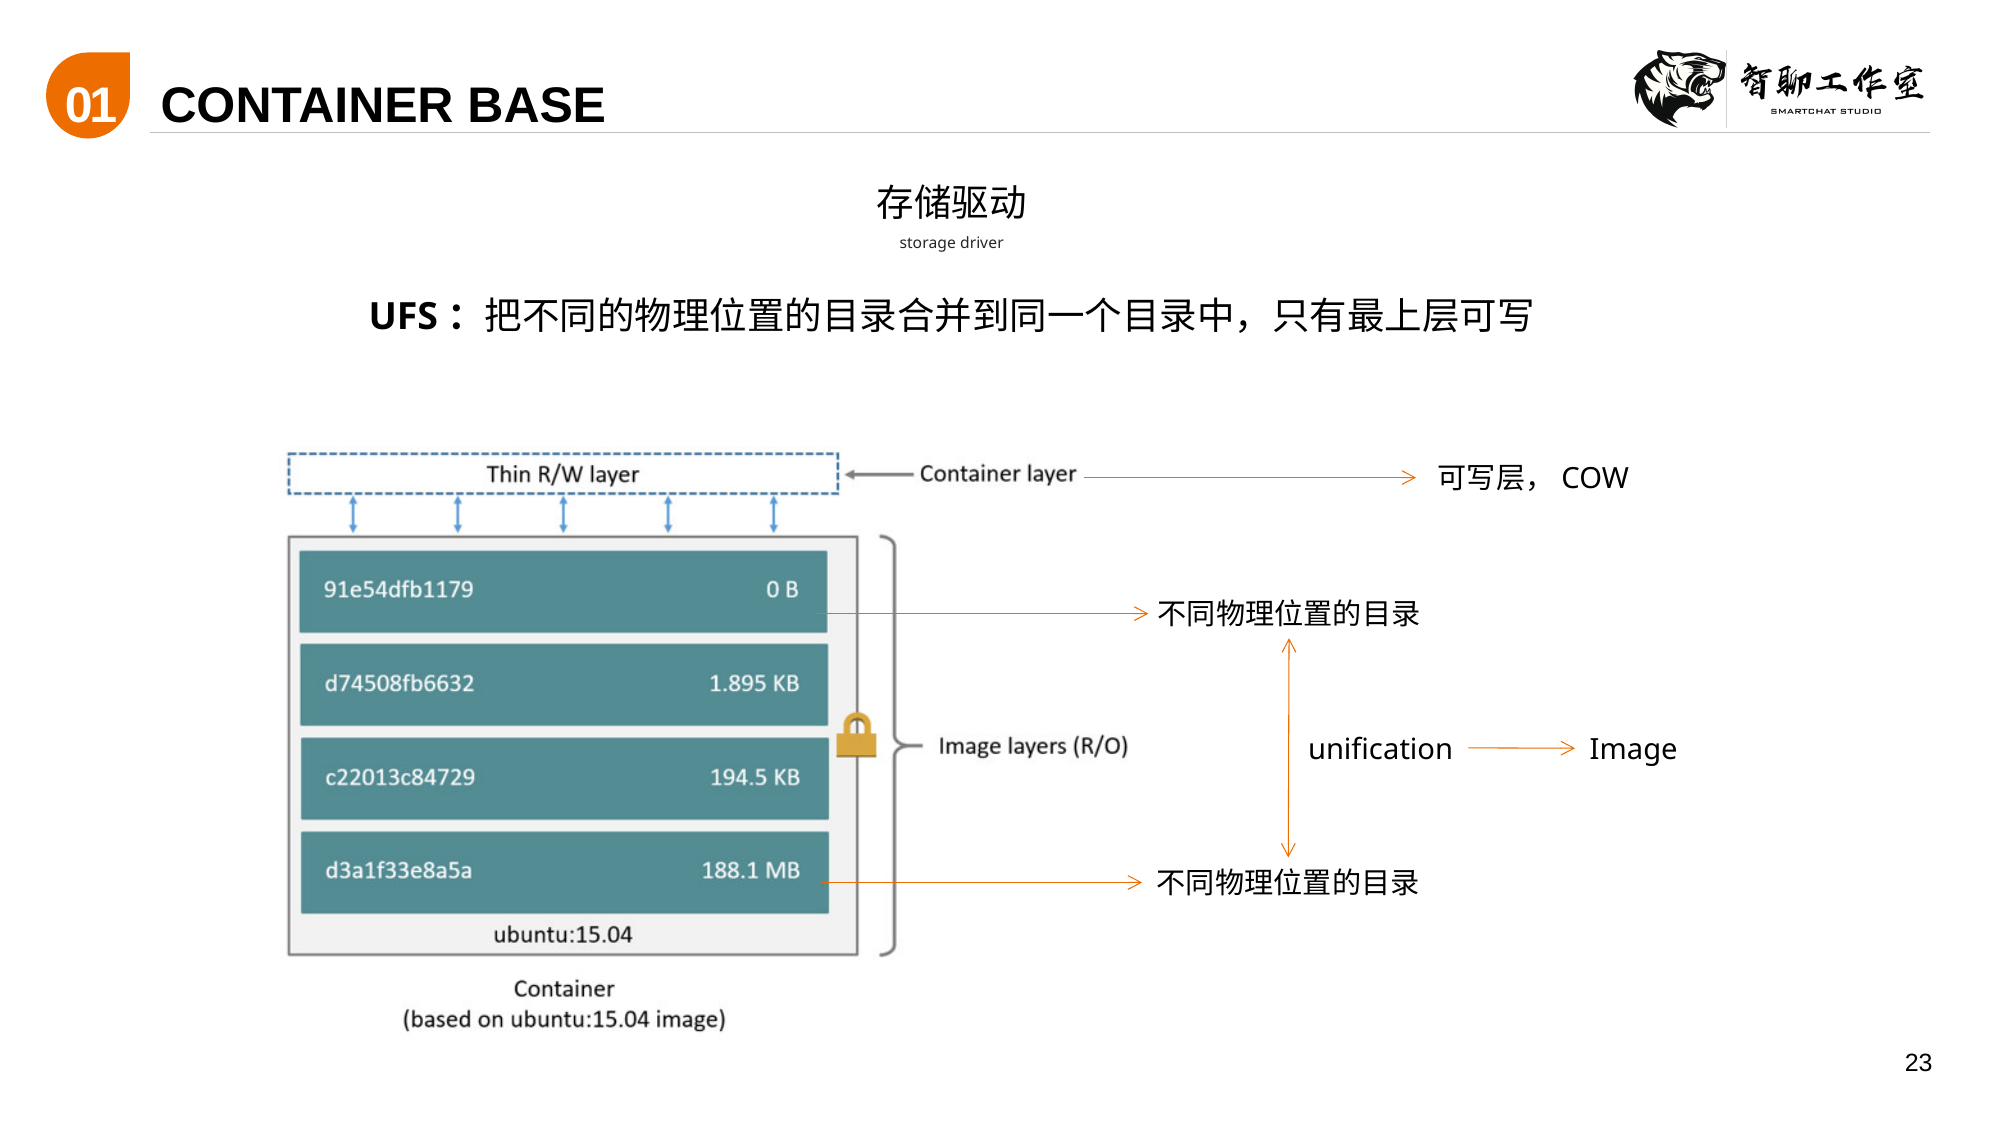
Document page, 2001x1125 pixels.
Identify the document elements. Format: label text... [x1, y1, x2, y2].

text_box UFS：把不同的物理位置的目录合并到同一个目录中，只有最上层可写 [340, 284, 1563, 344]
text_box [278, 446, 1693, 1048]
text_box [701, 171, 1202, 260]
picture [1633, 47, 1950, 129]
text_box CONTAINER BASE [145, 47, 622, 141]
text_box 01 [49, 47, 132, 141]
